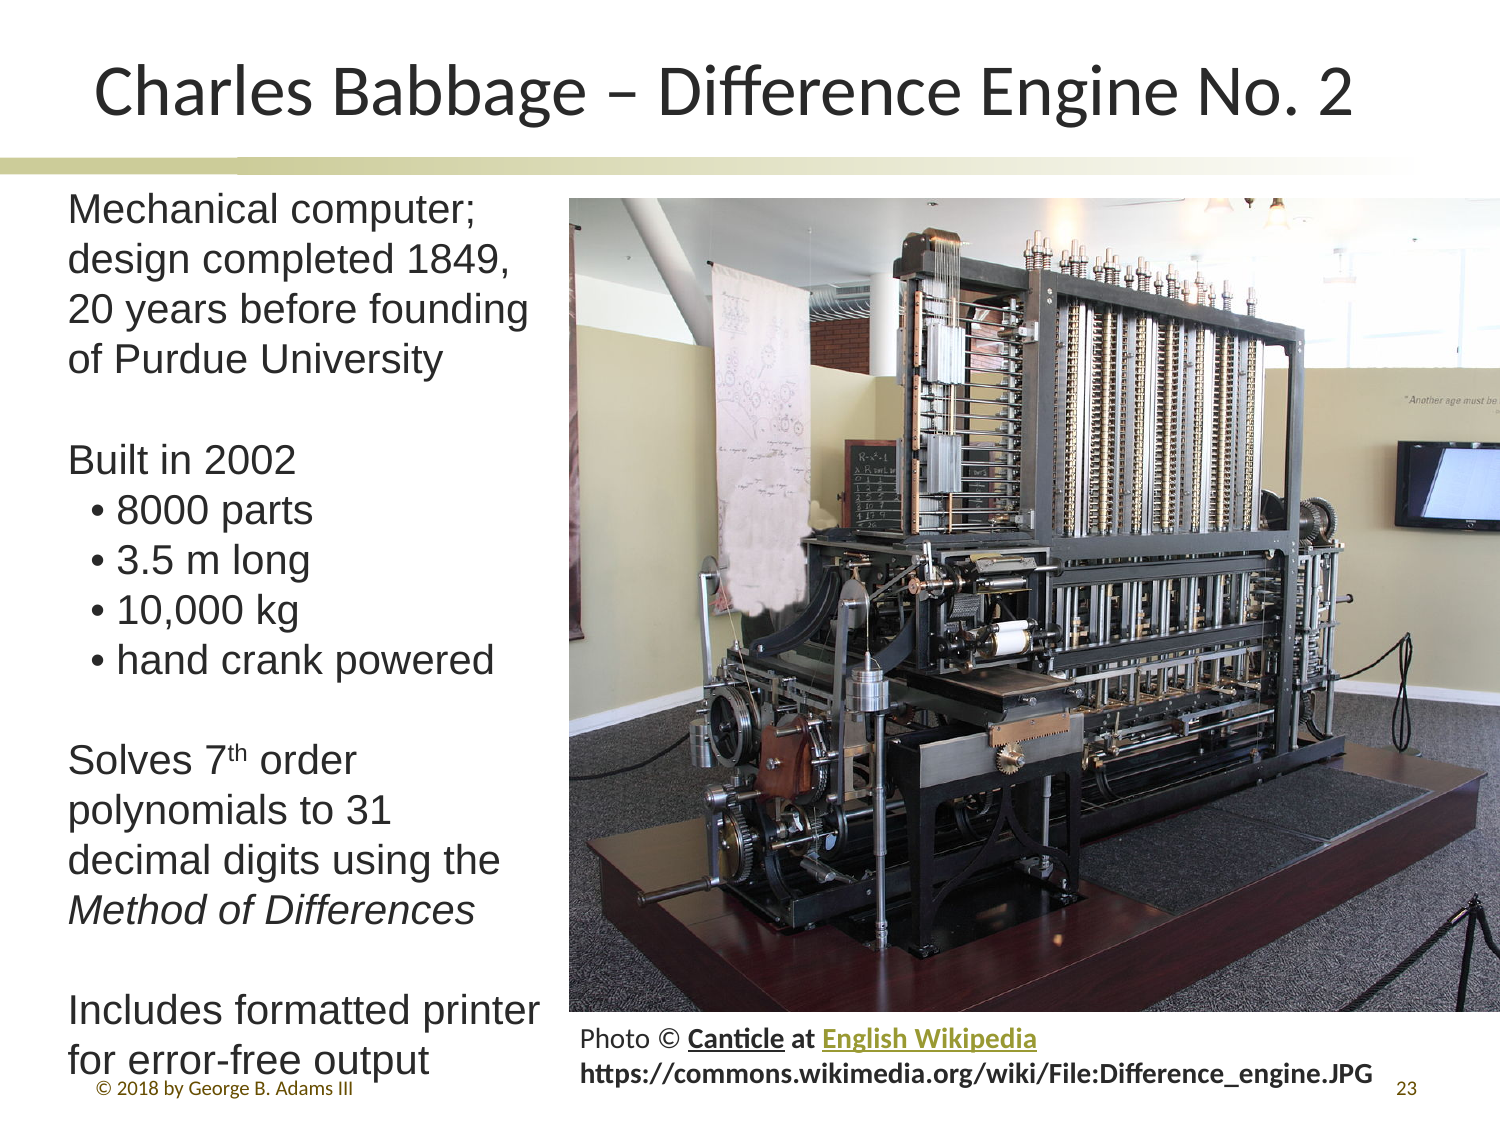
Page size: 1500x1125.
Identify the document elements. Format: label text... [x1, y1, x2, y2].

slide_number © 2018 by George B. Adams III [79, 1067, 406, 1099]
text_box Photo © Canticle at English Wikipedia https://commons.wikimedia.org/wiki/File:Difference_engine.JPG [565, 1016, 1389, 1097]
picture [569, 198, 1500, 1012]
title Charles Babbage – Difference Engine No. 2 [79, 15, 1432, 139]
text_box Mechanical computer; design completed 1849, 20 years before founding of Purdue University Built in 2002 • 8000 parts • 3.5 m long • 10,000 kg • hand crank powered Solves 7th order polynomials to 31 decimal digits using the Method of Differences Includes formatted printer for error-free output [52, 174, 560, 1090]
slide_number 23 [1119, 1067, 1433, 1099]
